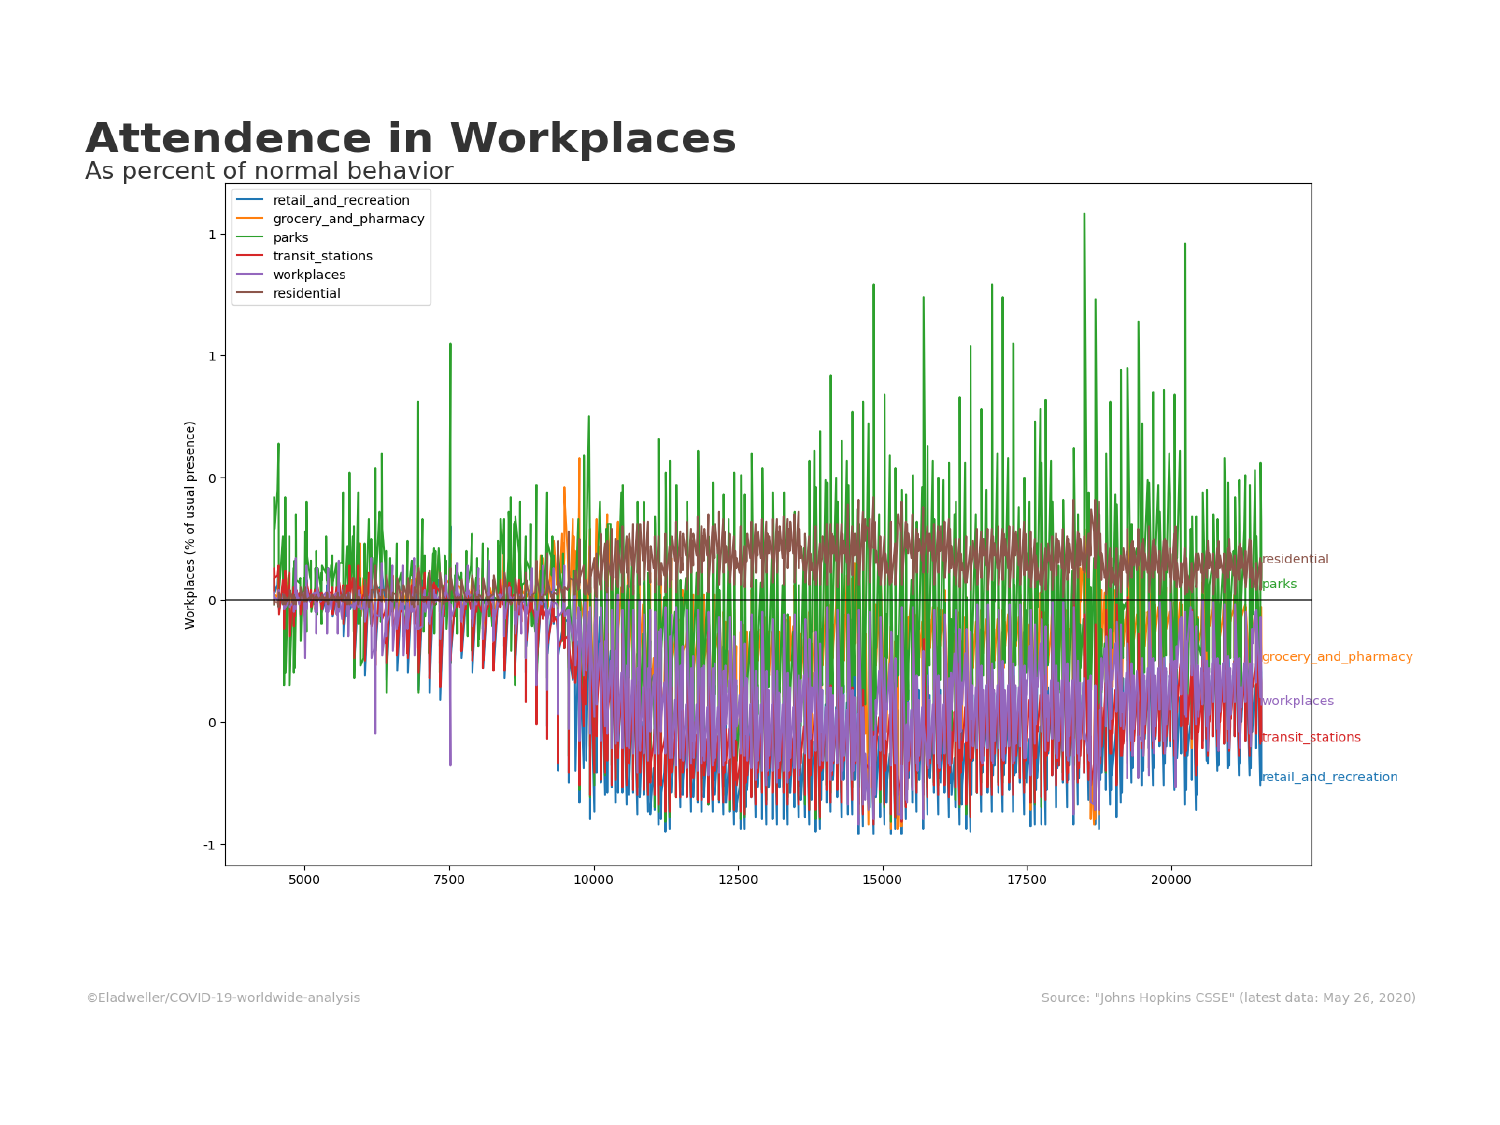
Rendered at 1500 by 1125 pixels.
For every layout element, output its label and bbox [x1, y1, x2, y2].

picture [74, 112, 1426, 1013]
